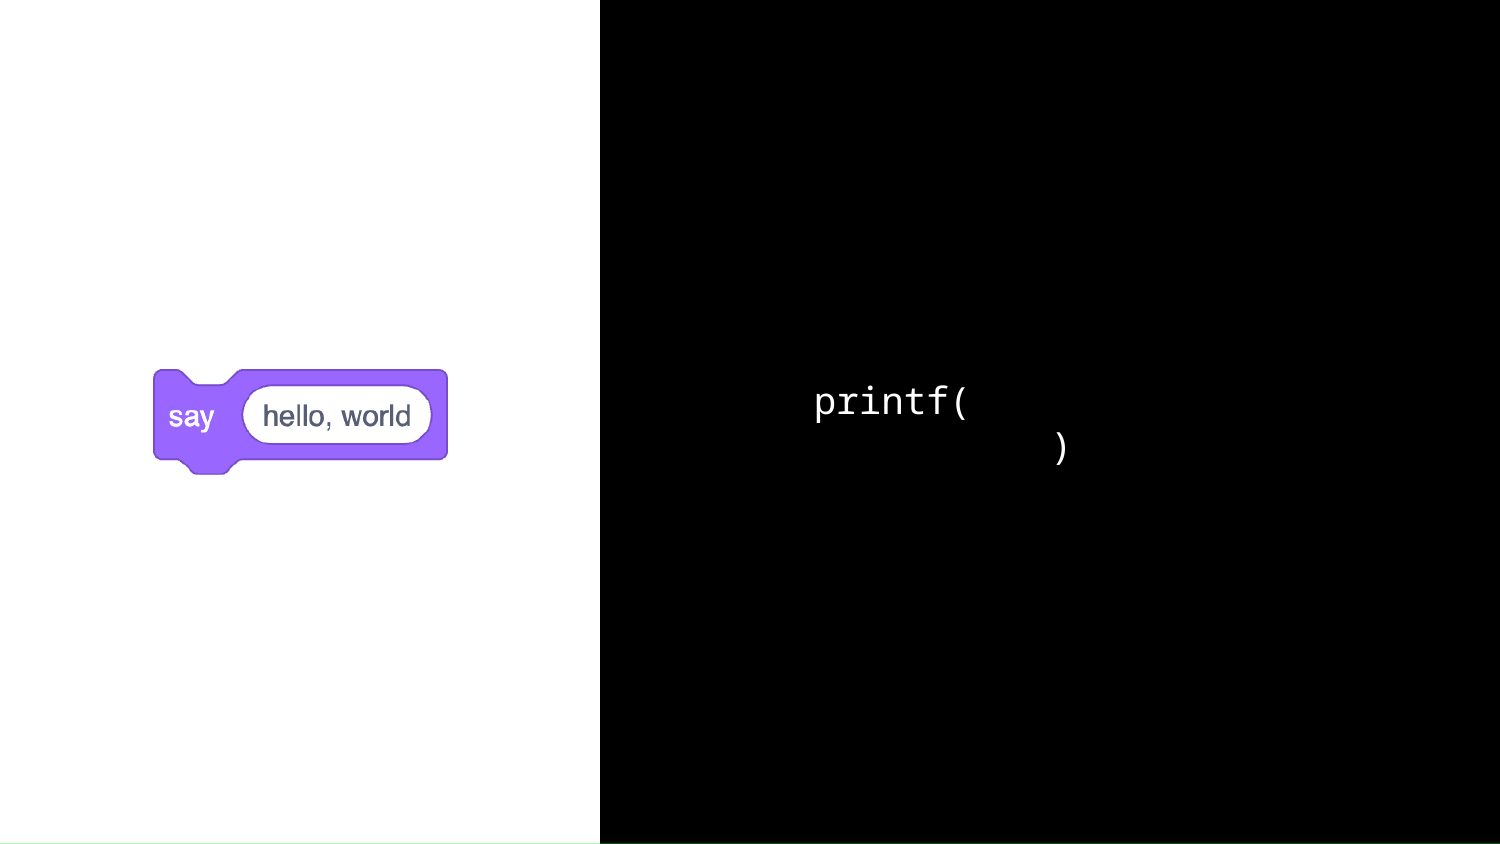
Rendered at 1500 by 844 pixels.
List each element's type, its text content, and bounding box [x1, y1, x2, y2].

picture [149, 368, 451, 476]
text_box [0, 0, 600, 844]
text_box [600, 0, 1500, 844]
text_box printf("hello, world\n"); [774, 321, 1326, 523]
